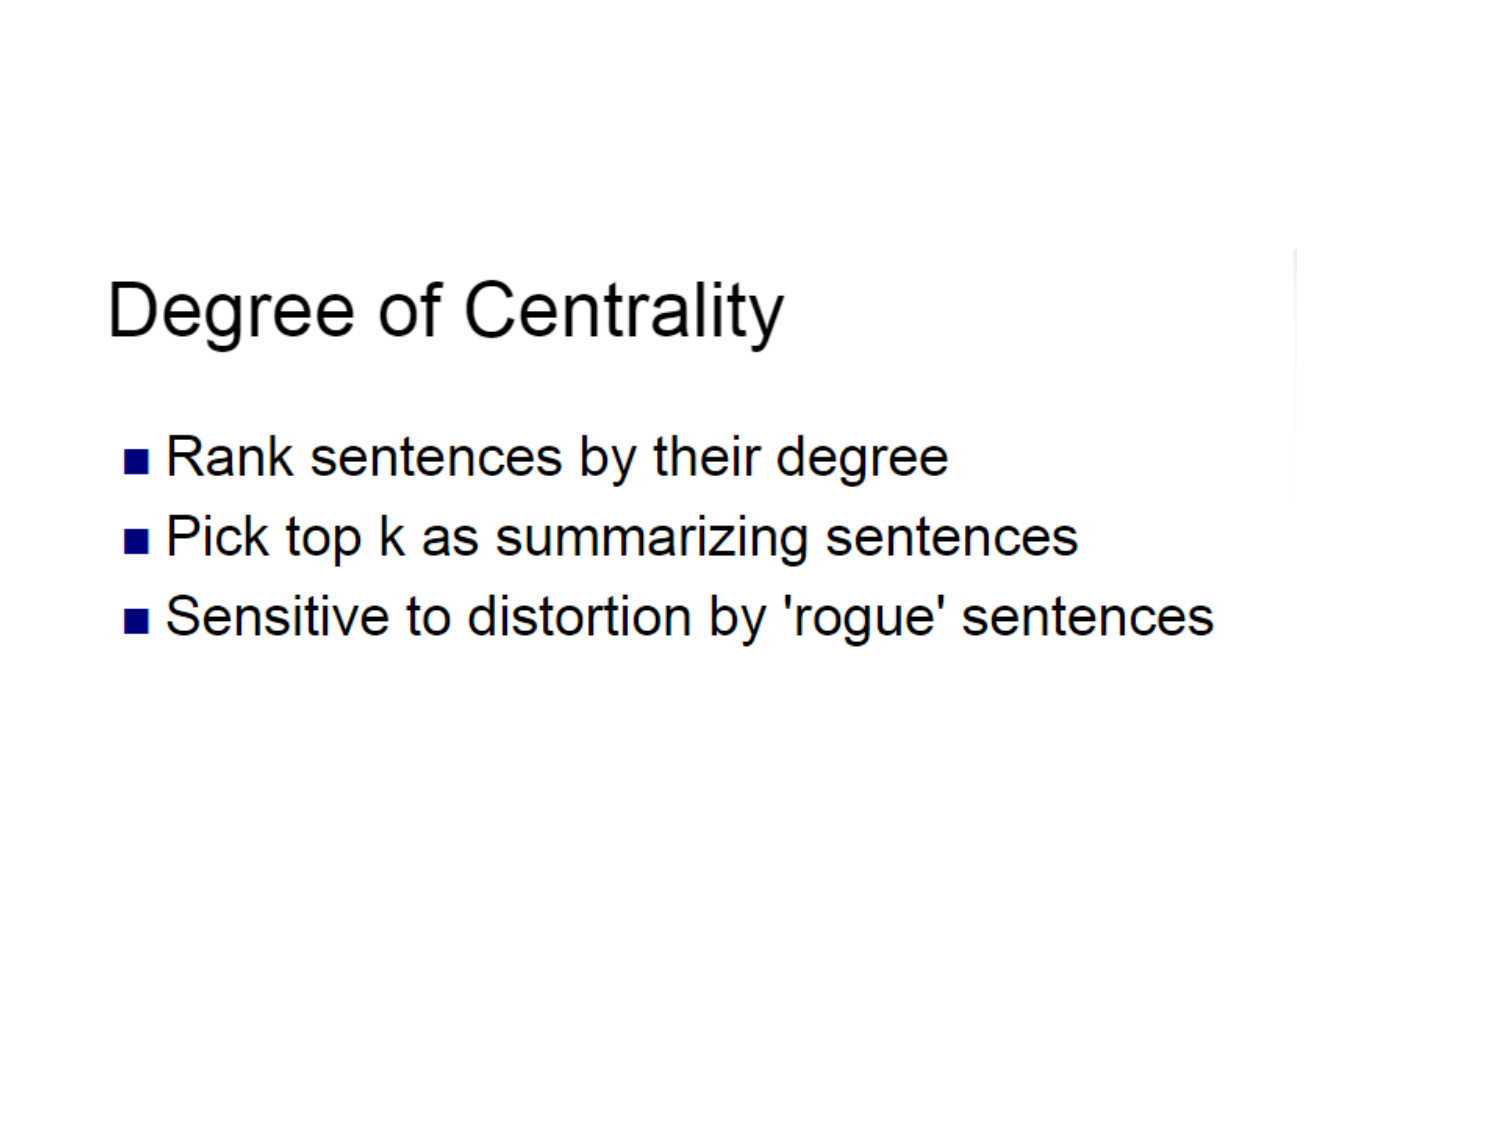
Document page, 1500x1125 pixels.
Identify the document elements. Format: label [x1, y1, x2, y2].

picture [62, 249, 1297, 740]
